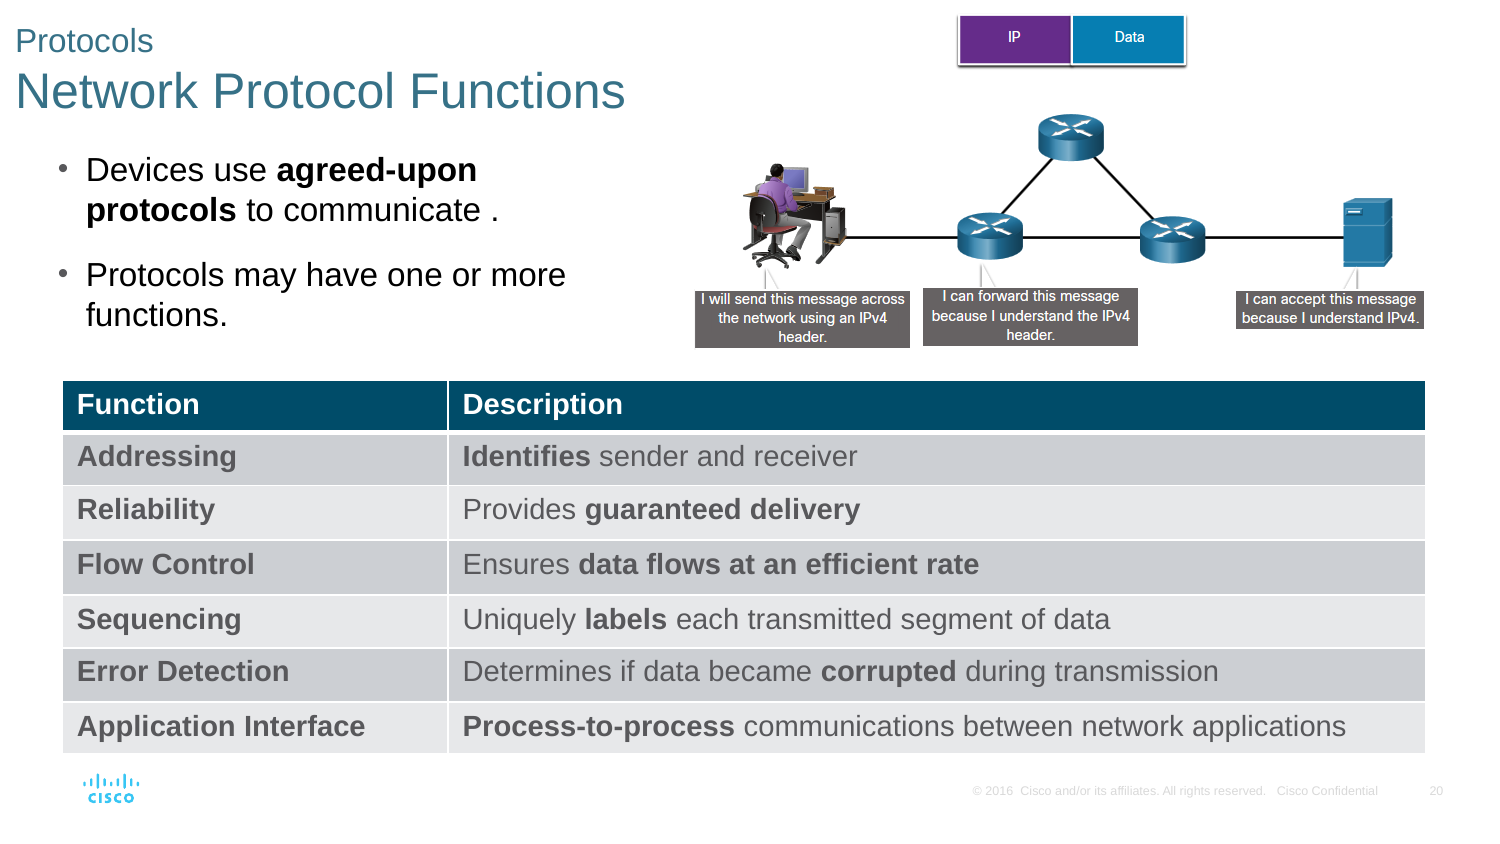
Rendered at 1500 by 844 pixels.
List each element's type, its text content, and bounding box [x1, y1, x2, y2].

table_cell Flow Control [63, 541, 447, 594]
table_cell Identifies sender and receiver [449, 435, 1425, 485]
table_cell Ensures data flows at an efficient rate [449, 541, 1425, 594]
table_cell Provides guaranteed delivery [449, 486, 1425, 539]
table_cell Process-to-process communications between network applications [449, 703, 1425, 753]
table_cell Uniquely labels each transmitted segment of data [449, 596, 1425, 647]
table_cell Determines if data became corrupted during transmission [449, 649, 1425, 701]
table_cell Error Detection [63, 649, 447, 701]
table_cell Application Interface [63, 703, 447, 753]
table_cell Reliability [63, 486, 447, 539]
table_header Function [63, 381, 447, 430]
list Devices use agreed-upon protocols to communicate . Protocols may have one or more functions. [42, 140, 653, 358]
table_header Description [449, 381, 1425, 430]
picture [690, 0, 1428, 358]
table_cell Sequencing [63, 596, 447, 647]
table_cell Addressing [63, 435, 447, 485]
title Protocols Network Protocol Functions [0, 6, 662, 131]
